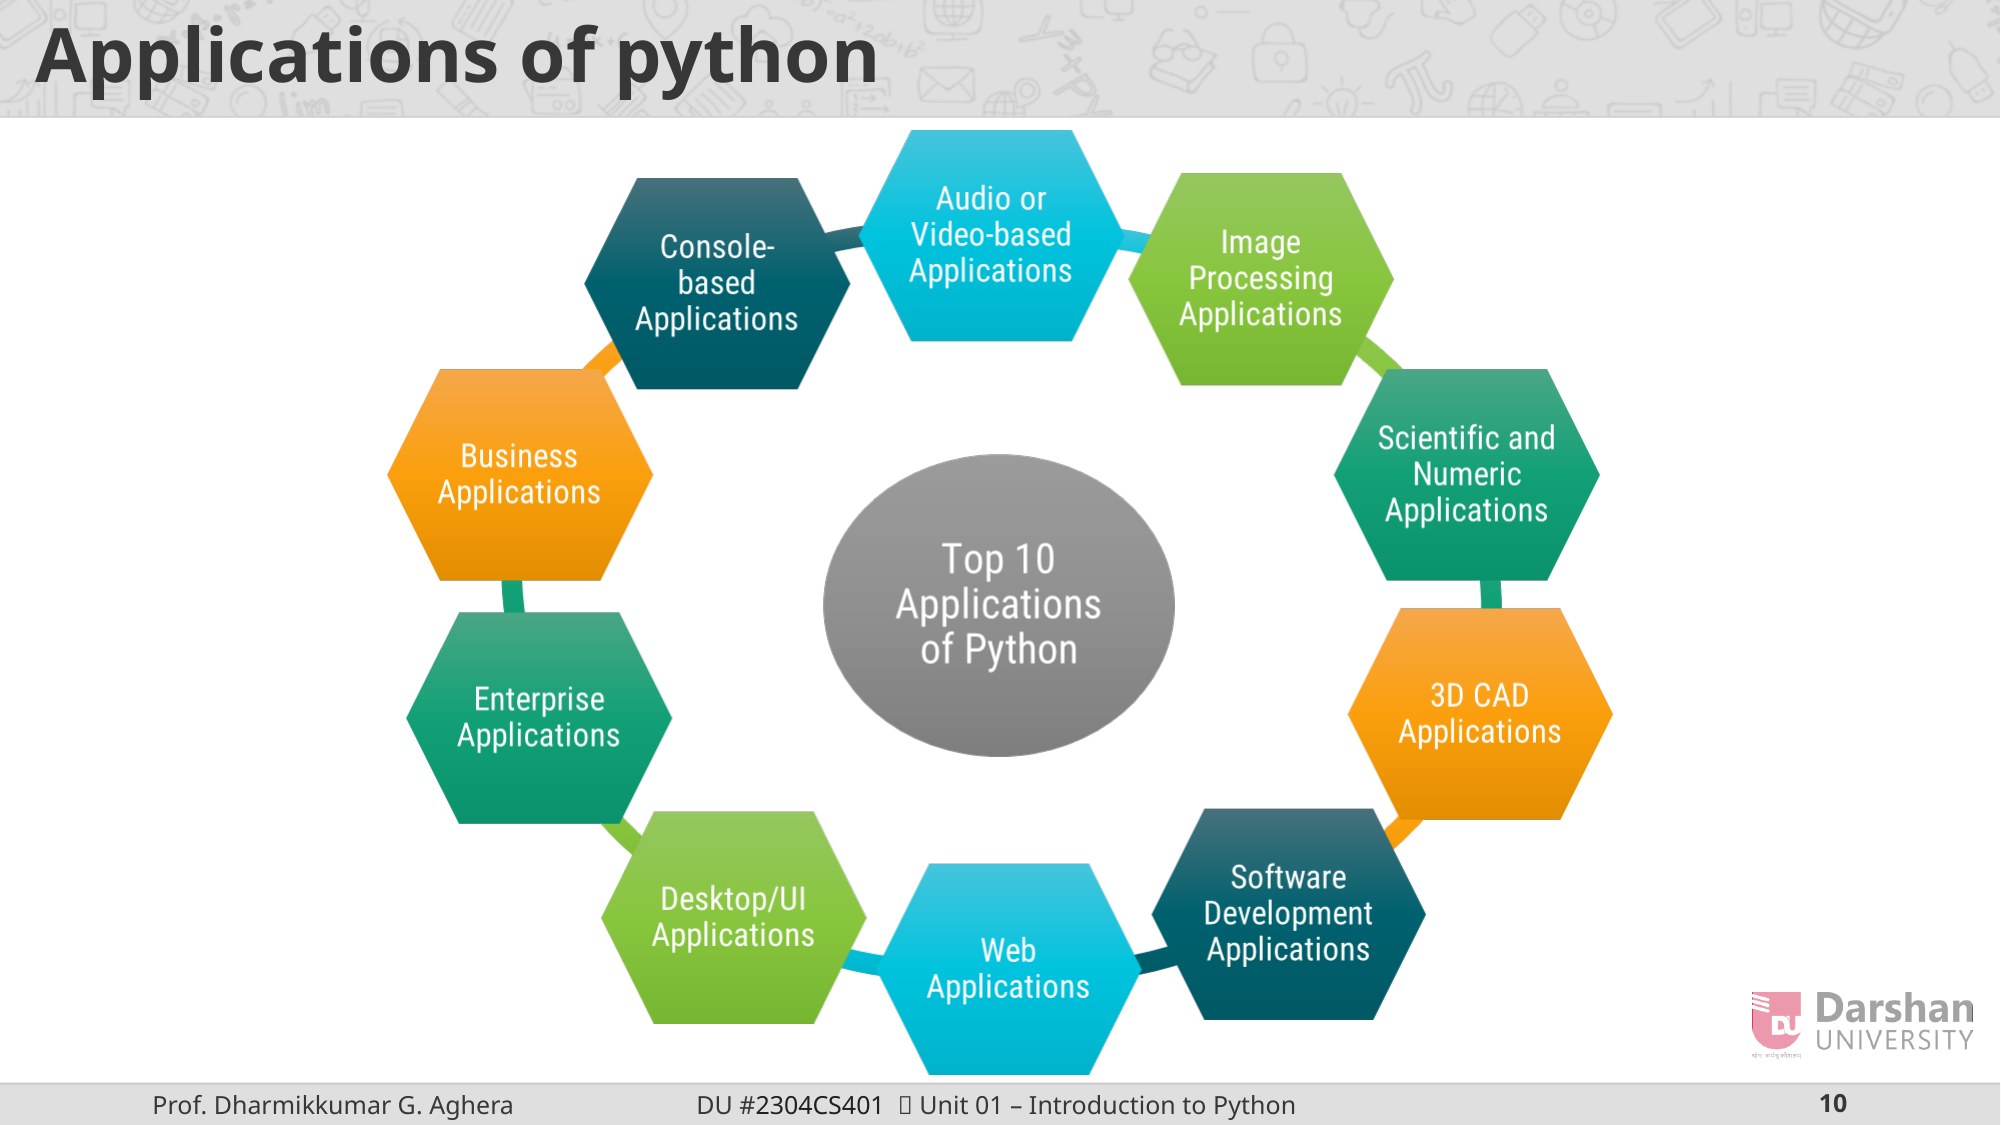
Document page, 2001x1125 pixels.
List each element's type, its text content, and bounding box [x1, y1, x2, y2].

picture [387, 130, 1613, 1075]
list Python converts numbers in an expression containing mixed types to a common type for evaluation of an expression . In programming, a number needs to be explicitly converted from one type to another for the requirements of an operator or function parameter. You can convert from one type to another with the int(), long(), float(), and complex() methods. int(a, base): converts any data type to integer. float(): converts any data type to a floating-point number. ord() : converts a character to integer (Unicode value). hex() : converts integer to hexadecimal string. oct() : converts integer to octal string. [1752, 992, 1973, 1059]
title Applications of python [0, 0, 2000, 117]
